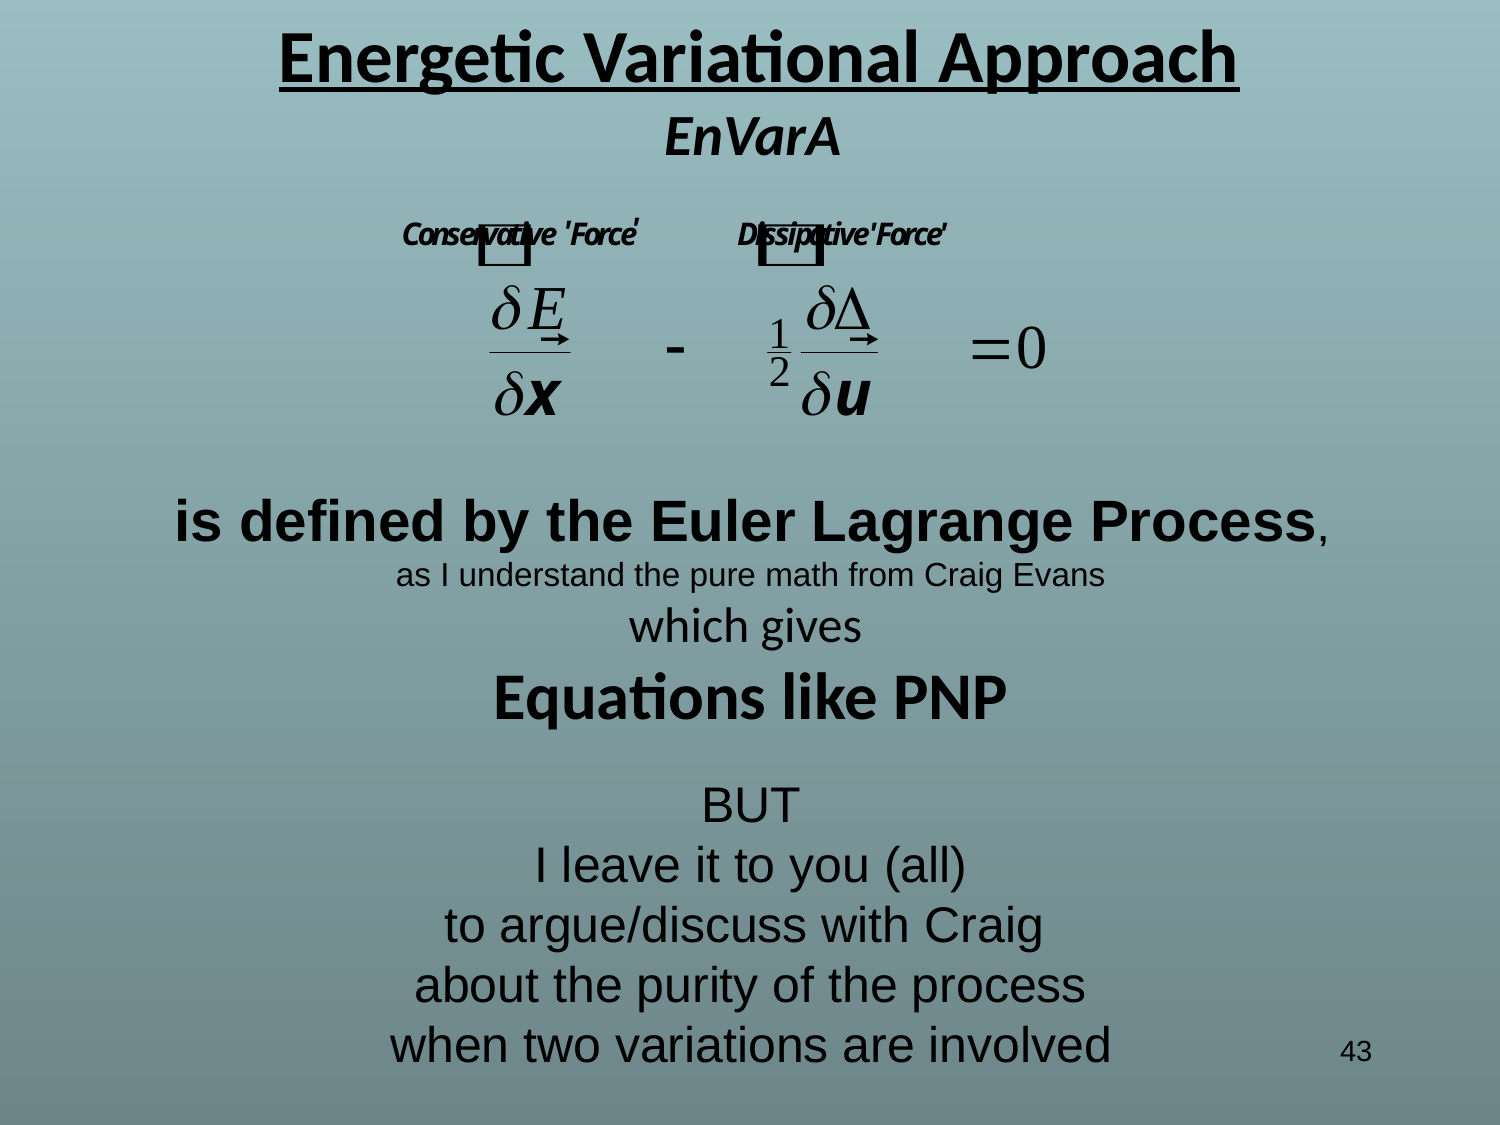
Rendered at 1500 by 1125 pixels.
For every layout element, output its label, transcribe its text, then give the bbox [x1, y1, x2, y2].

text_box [370, 213, 1105, 423]
slide_number 43 [1074, 1024, 1388, 1101]
text_box is defined by the Euler Lagrange Process, as I understand the pure math from Craig Evans which gives Equations like PNP BUT I leave it to you (all) to argue/discuss with Craig about the purity of the process when two variations are involved [131, 475, 1371, 1080]
text_box Energetic Variational Approach EnVarA [131, 0, 1387, 245]
